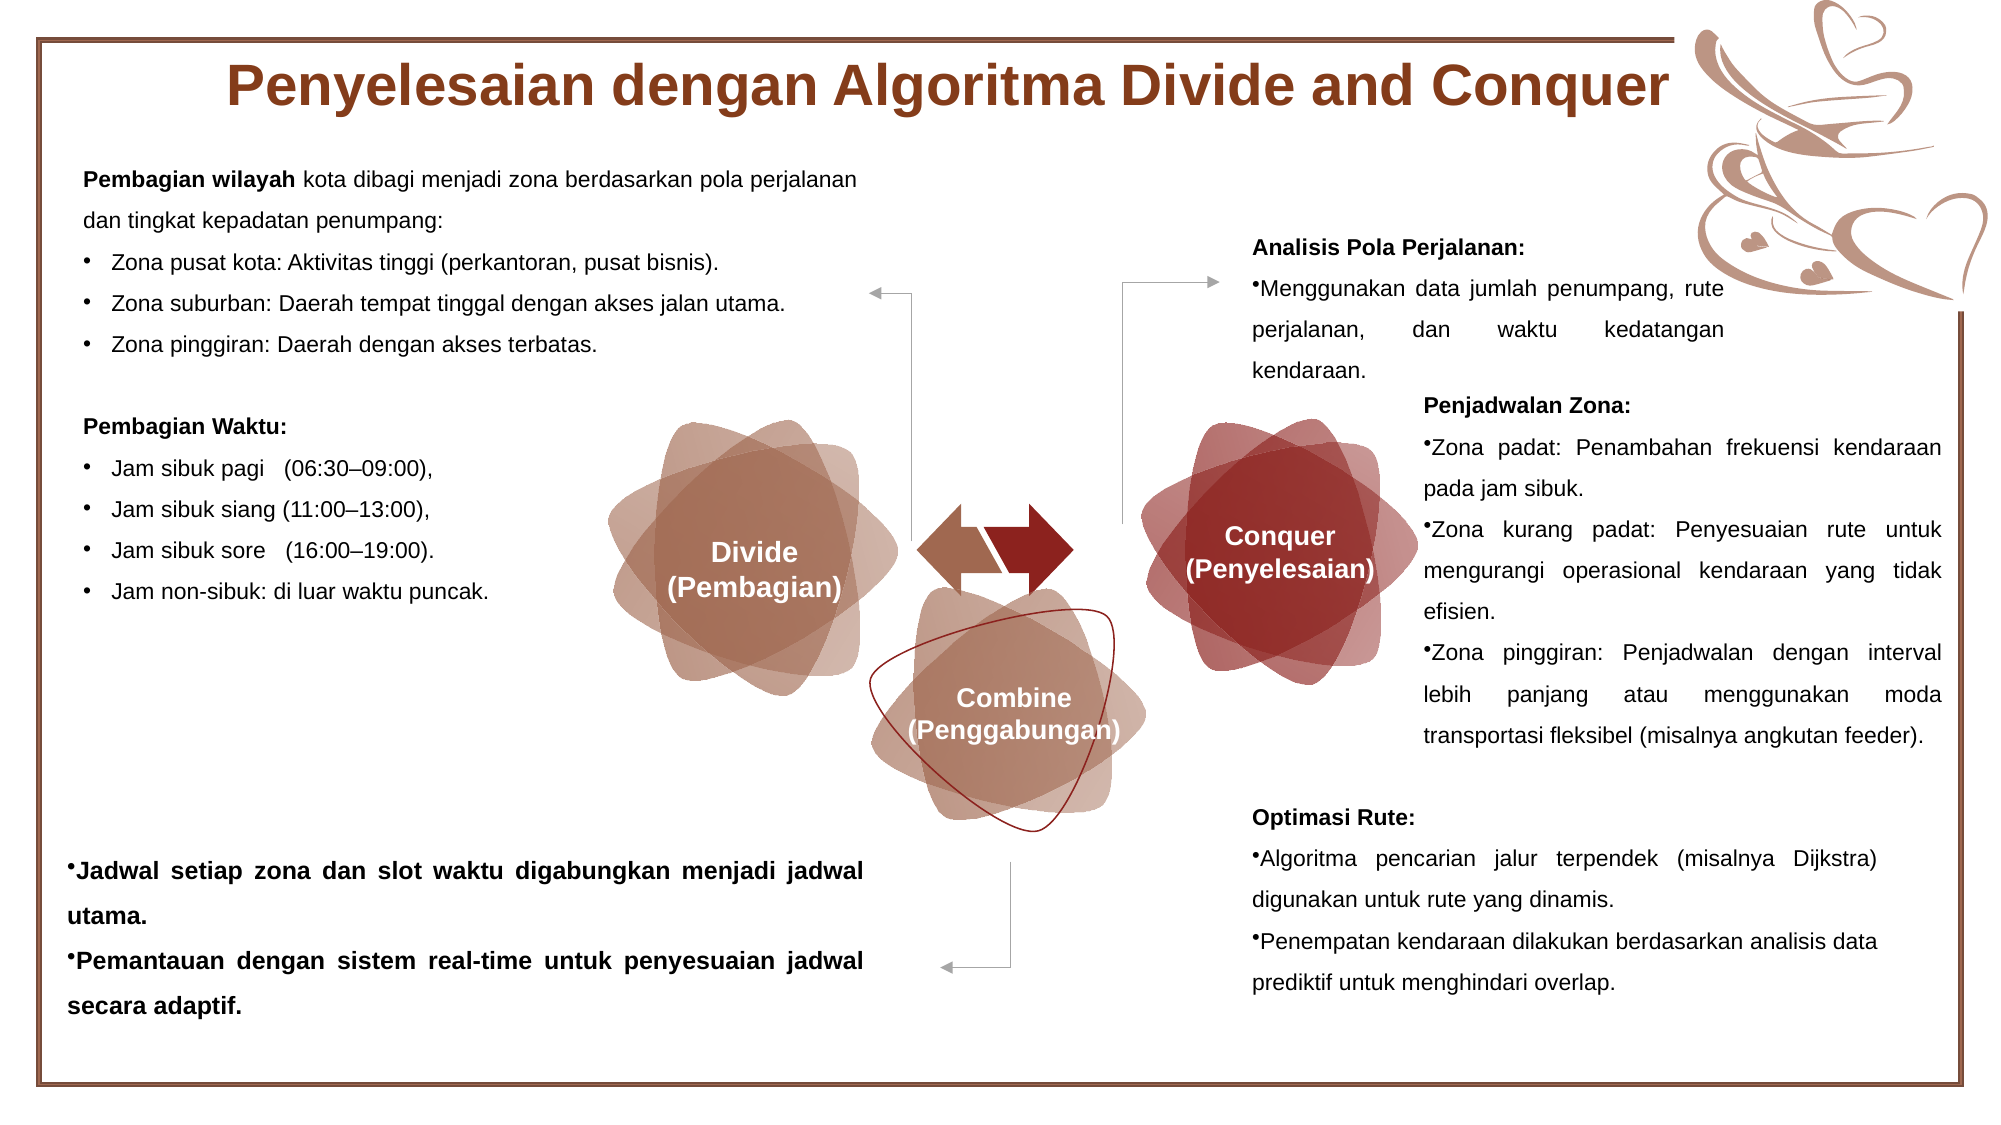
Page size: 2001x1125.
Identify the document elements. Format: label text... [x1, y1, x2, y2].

list Penyelesaian dengan Algoritma Divide and Conquer [0, 27, 1899, 146]
text_box Jadwal setiap zona dan slot waktu digabungkan menjadi jadwal utama. Pemantauan dengan sistem real-time untuk penyesuaian jadwal secara adaptif. [52, 802, 881, 1027]
text_box Penjadwalan Zona: Zona padat: Penambahan frekuensi kendaraan pada jam sibuk. Zona kurang padat: Penyesuaian rute untuk mengurangi operasional kendaraan yang tidak efisien. Zona pinggiran: Penjadwalan dengan interval lebih panjang atau menggunakan moda transportasi fleksibel (misalnya angkutan feeder). [1408, 369, 1958, 756]
text_box [868, 287, 912, 542]
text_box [610, 435, 882, 700]
text_box [1122, 275, 1220, 525]
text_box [868, 605, 1135, 835]
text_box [1143, 434, 1401, 689]
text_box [916, 503, 1074, 597]
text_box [630, 524, 867, 612]
text_box [940, 861, 1011, 974]
text_box Analisis Pola Perjalanan: Menggunakan data jumlah penumpang, rute perjalanan, dan waktu kedatangan kendaraan. [1237, 211, 1740, 391]
text_box Optimasi Rute: Algoritma pencarian jalur terpendek (misalnya Dijkstra) digunakan untuk rute yang dinamis. Penempatan kendaraan dilakukan berdasarkan analisis data prediktif untuk menghindari overlap. [1237, 781, 1893, 1003]
text_box Pembagian wilayah kota dibagi menjadi zona berdasarkan pola perjalanan dan tingkat kepadatan penumpang: Zona pusat kota: Aktivitas tinggi (perkantoran, pusat bisnis). Zona suburban: Daerah tempat tinggal dengan akses jalan utama. Zona pinggiran: Daerah dengan akses terbatas. Pembagian Waktu: Jam sibuk pagi (06:30–09:00), Jam sibuk siang (11:00–13:00), Jam sibuk sore (16:00–19:00). Jam non-sibuk: di luar waktu puncak. [68, 143, 873, 653]
text_box Combine (Penggabungan) [1135, 672, 1148, 753]
